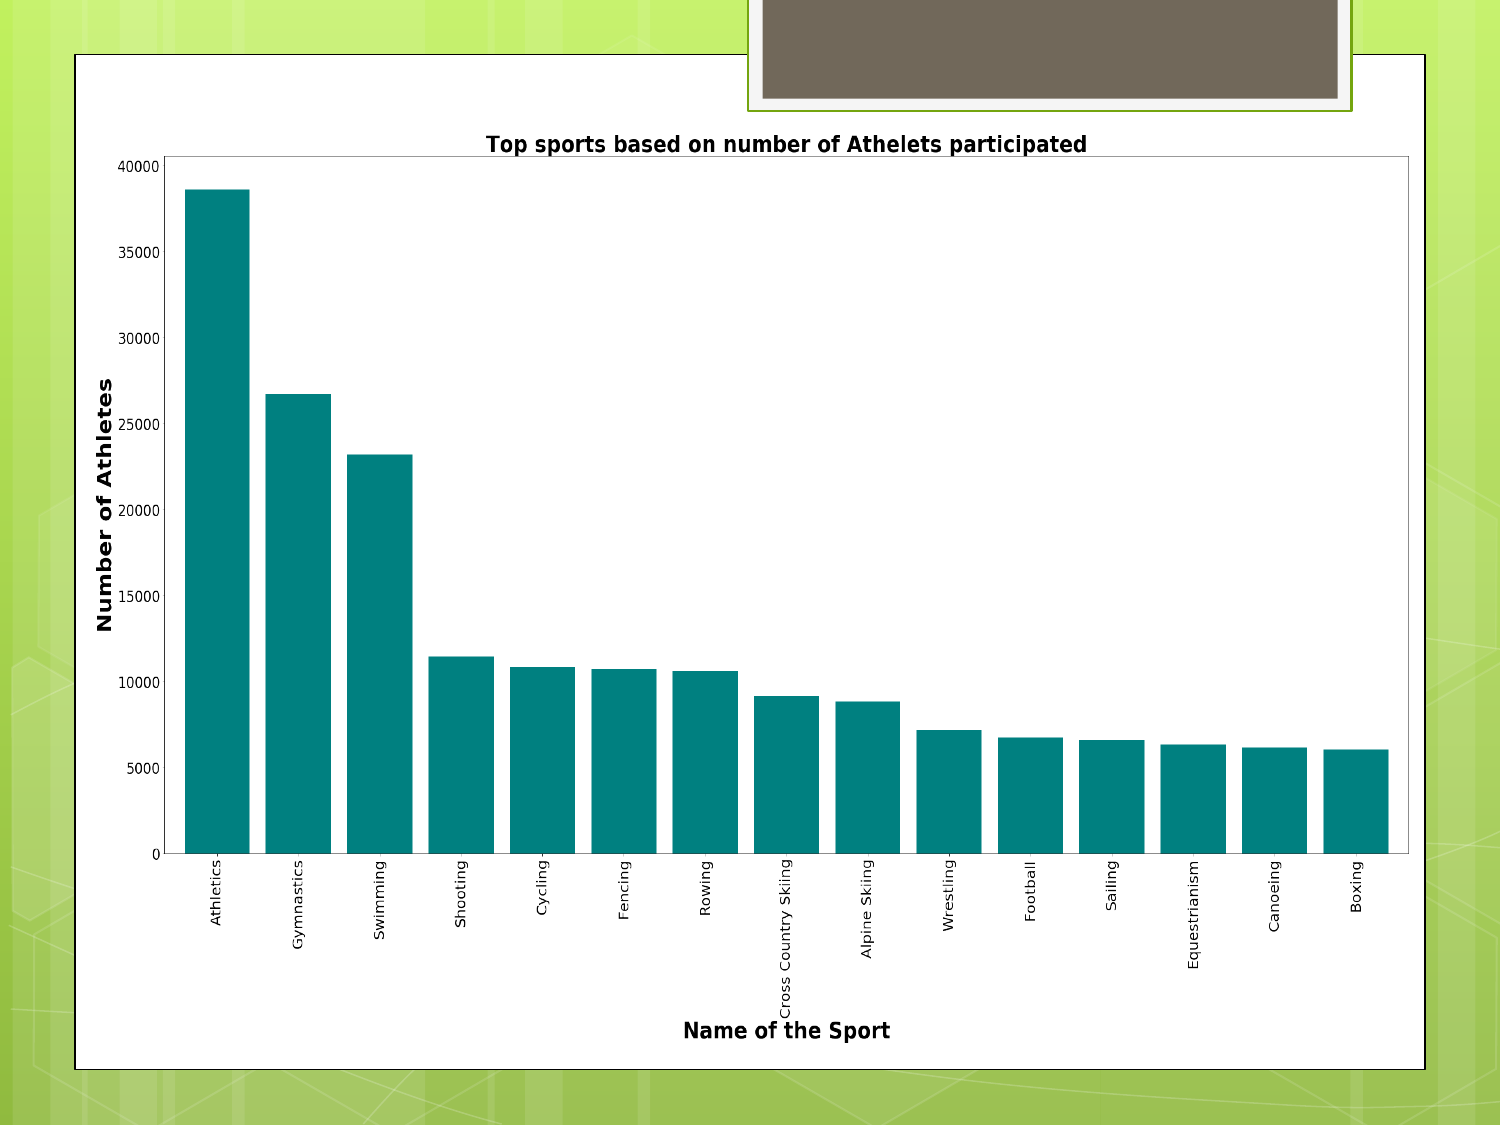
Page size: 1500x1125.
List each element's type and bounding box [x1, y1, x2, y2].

picture [91, 129, 1414, 1047]
